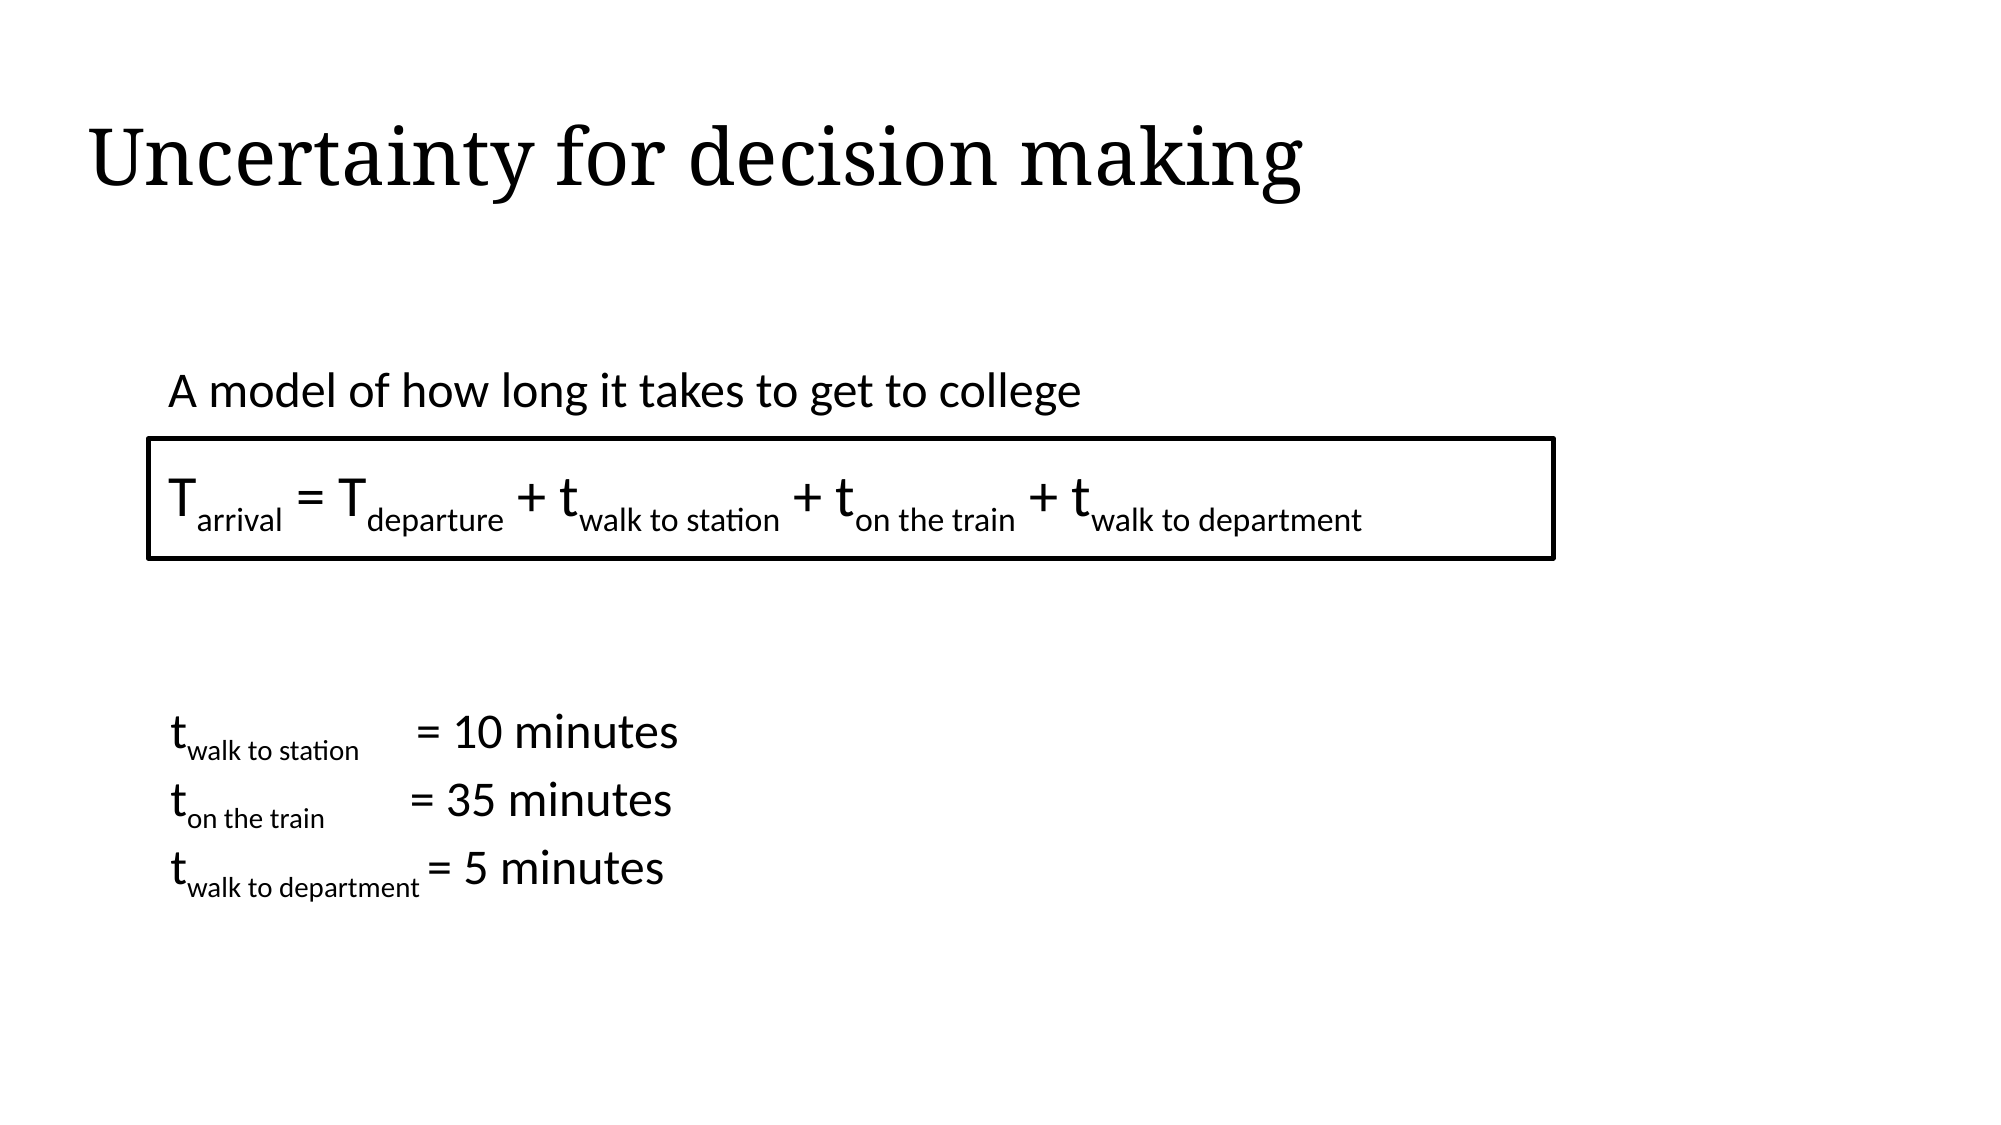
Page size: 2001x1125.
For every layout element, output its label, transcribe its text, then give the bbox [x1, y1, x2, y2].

text_box Tarrival = Tdeparture + twalk to station + ton the train + twalk to department [148, 438, 1554, 559]
text_box A model of how long it takes to get to college [148, 337, 1219, 438]
text_box twalk to station = 10 minutes ton the train = 35 minutes twalk to department = 5 minutes [150, 678, 809, 923]
title Uncertainty for decision making [68, 97, 1932, 223]
